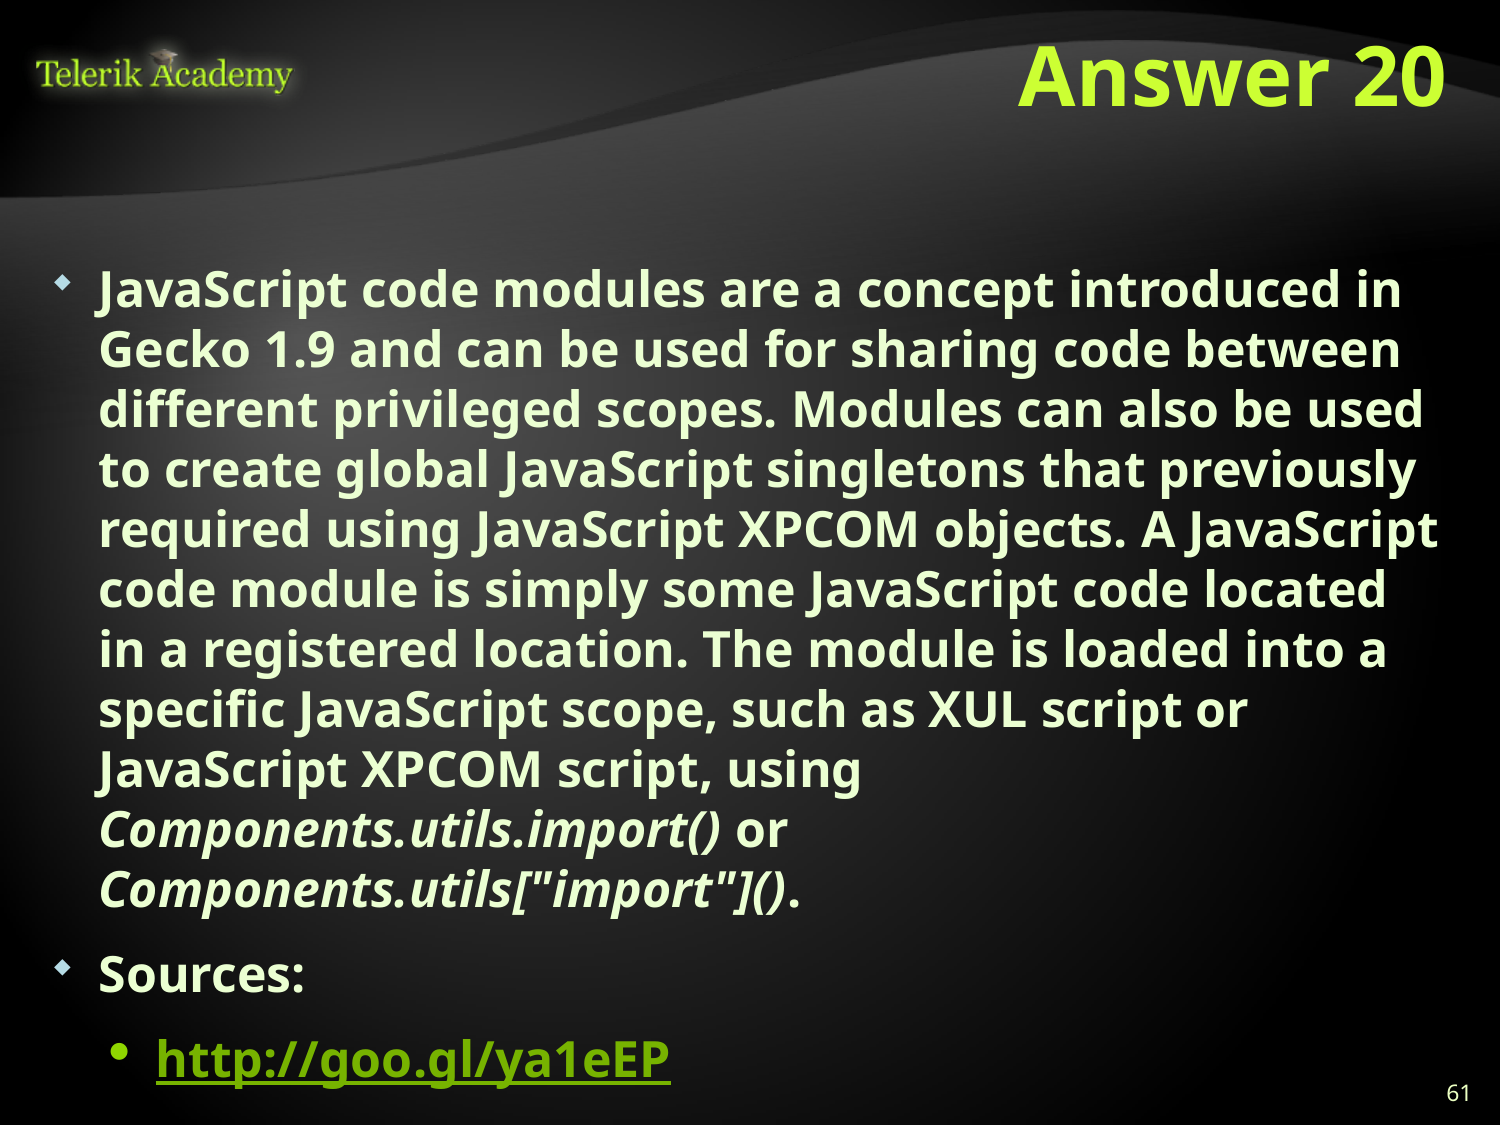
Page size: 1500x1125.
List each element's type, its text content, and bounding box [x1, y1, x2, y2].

list JavaScript code modules are a concept introduced in Gecko 1.9 and can be used for sharing code between different privileged scopes. Modules can also be used to create global JavaScript singletons that previously required using JavaScript XPCOM objects. A JavaScript code module is simply some JavaScript code located in a registered location. The module is loaded into a specific JavaScript scope, such as XUL script or JavaScript XPCOM script, using Components.utils.import() or Components.utils["import"](). Sources: http://goo.gl/ya1eEP [37, 249, 1463, 1125]
title Answer 20 [300, 12, 1463, 150]
slide_number 61 [1412, 1074, 1488, 1113]
picture [0, 0, 1500, 1125]
